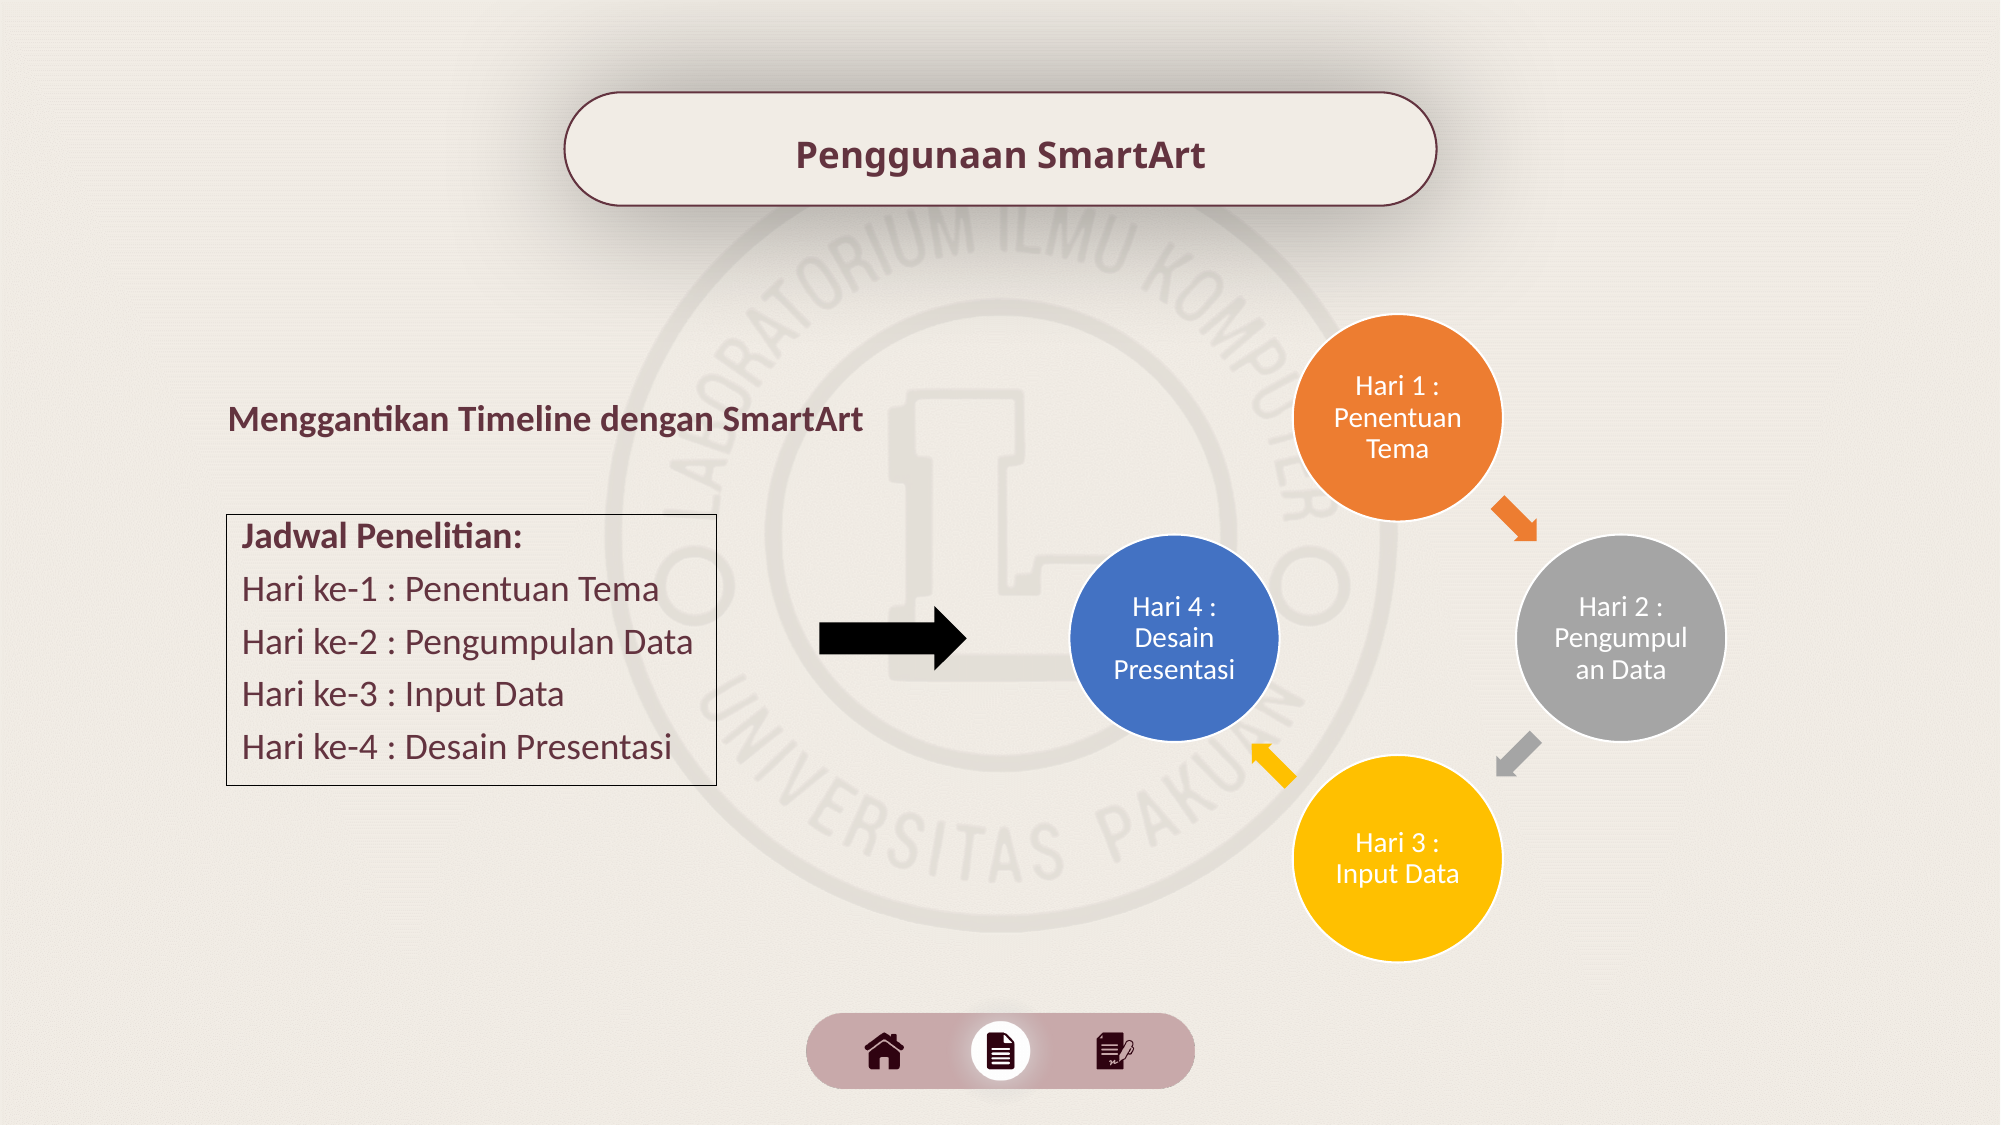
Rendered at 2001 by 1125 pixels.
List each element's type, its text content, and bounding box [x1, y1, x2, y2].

text_box Menggantikan Timeline dengan SmartArt [212, 397, 890, 473]
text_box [1069, 314, 1727, 963]
list Jadwal Penelitian: Hari ke-1 : Penentuan Tema Hari ke-2 : Pengumpulan Data Hari ke-3 : Input Data Hari ke-4 : Desain Presentasi [226, 514, 717, 786]
text_box [819, 605, 967, 671]
list Penggunaan SmartArt [646, 124, 1355, 186]
picture [0, 0, 2001, 1125]
